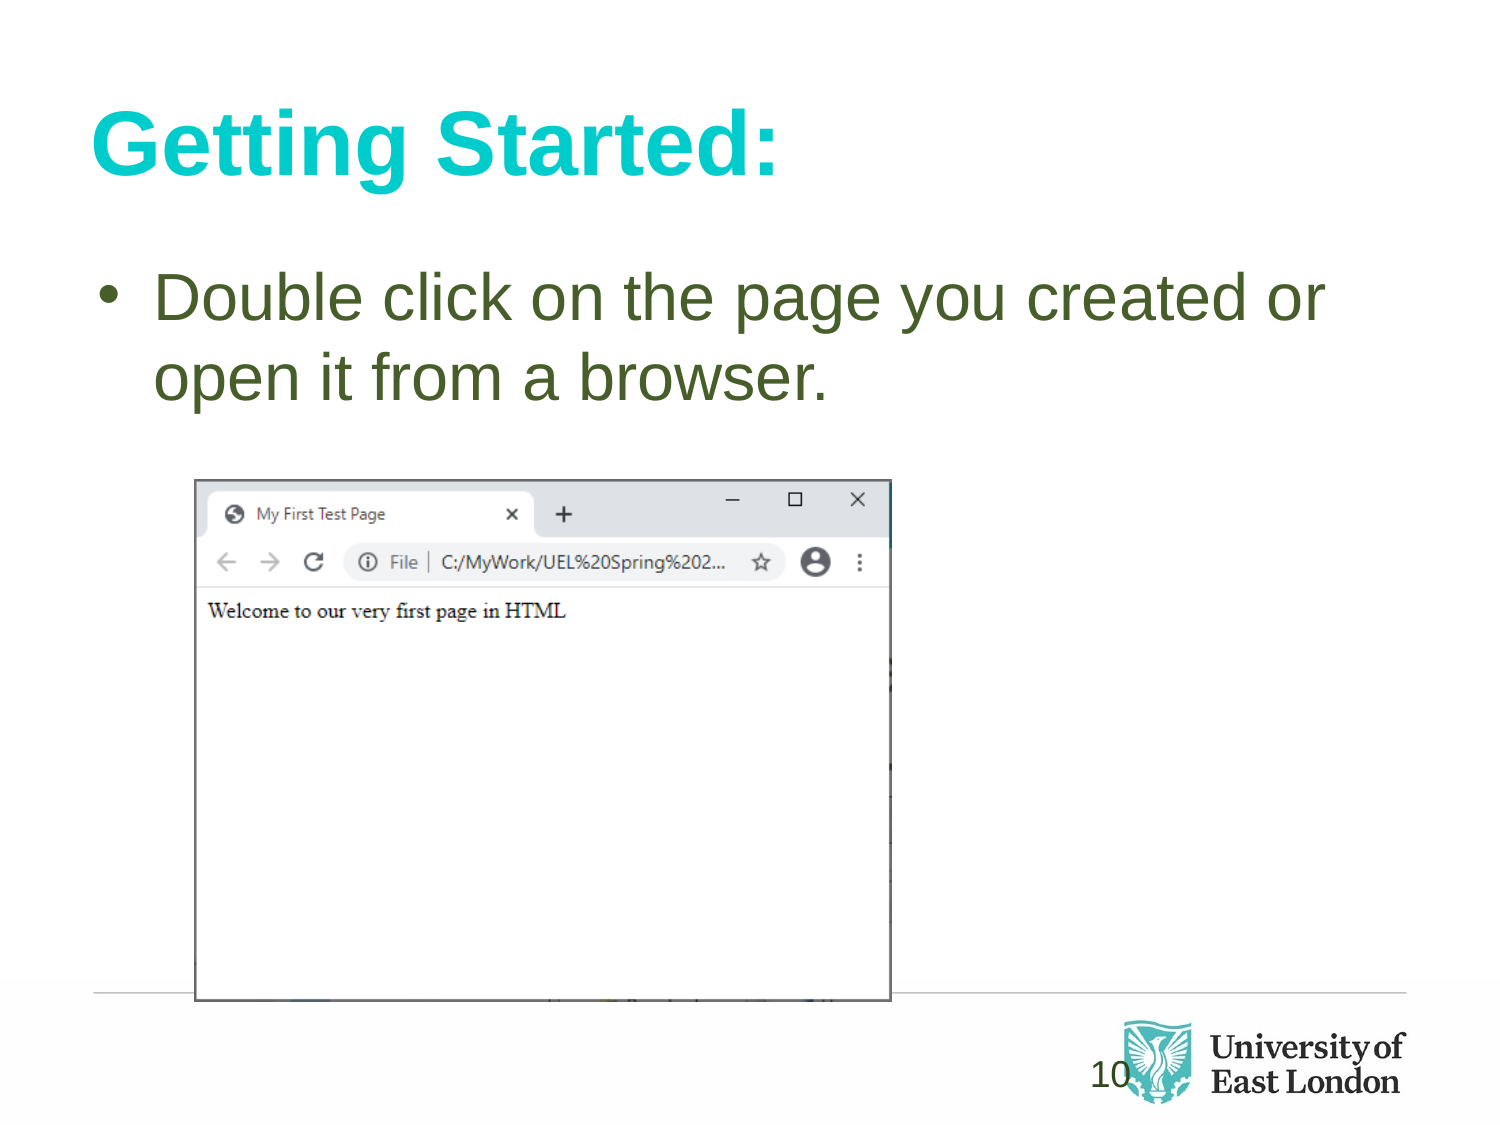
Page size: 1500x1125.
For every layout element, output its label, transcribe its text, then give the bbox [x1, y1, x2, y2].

title Getting Started: [75, 45, 1425, 233]
text_box 10 [1074, 1042, 1425, 1103]
list Double click on the page you created or open it from a browser. [82, 246, 1432, 989]
picture [0, 479, 1500, 1125]
